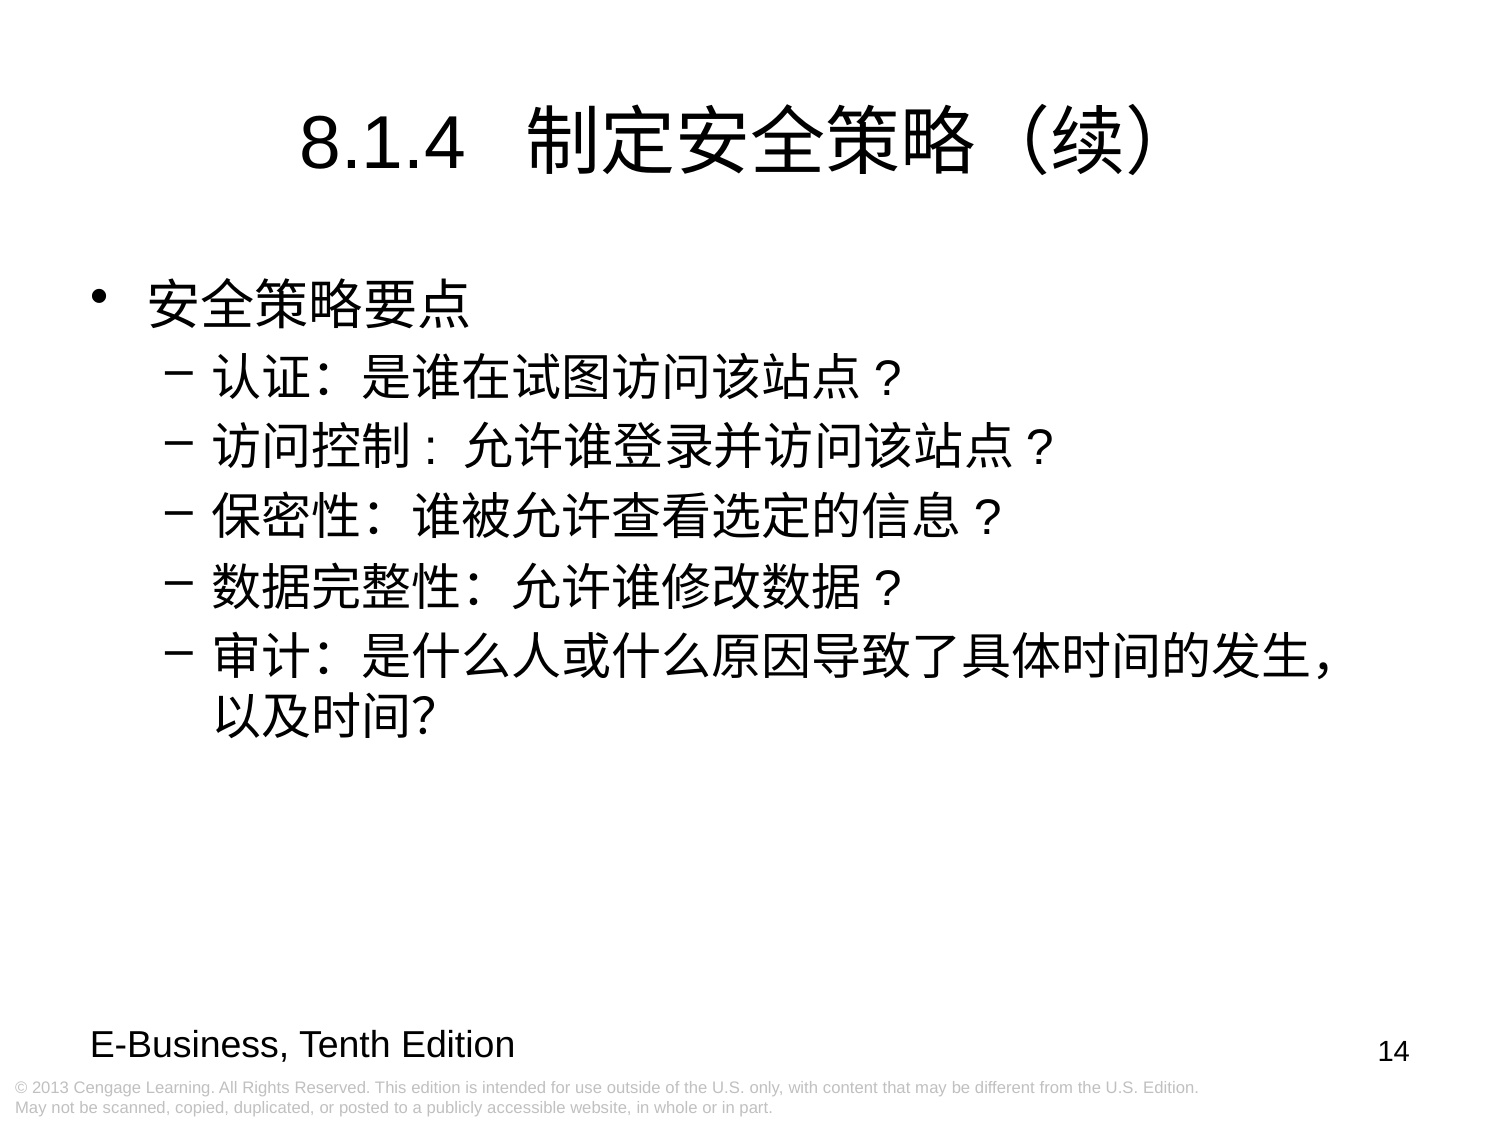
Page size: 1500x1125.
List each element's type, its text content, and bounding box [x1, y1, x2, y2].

list 安全策略要点 认证：是谁在试图访问该站点? 访问控制: 允许谁登录并访问该站点? 保密性：谁被允许查看选定的信息? 数据完整性：允许谁修改数据? 审计：是什么人或什么原因导致了具体时间的发生，以及时间？ [75, 262, 1425, 1005]
title 8.1.4 制定安全策略（续） [75, 45, 1425, 233]
slide_number 14 [1074, 1024, 1426, 1103]
